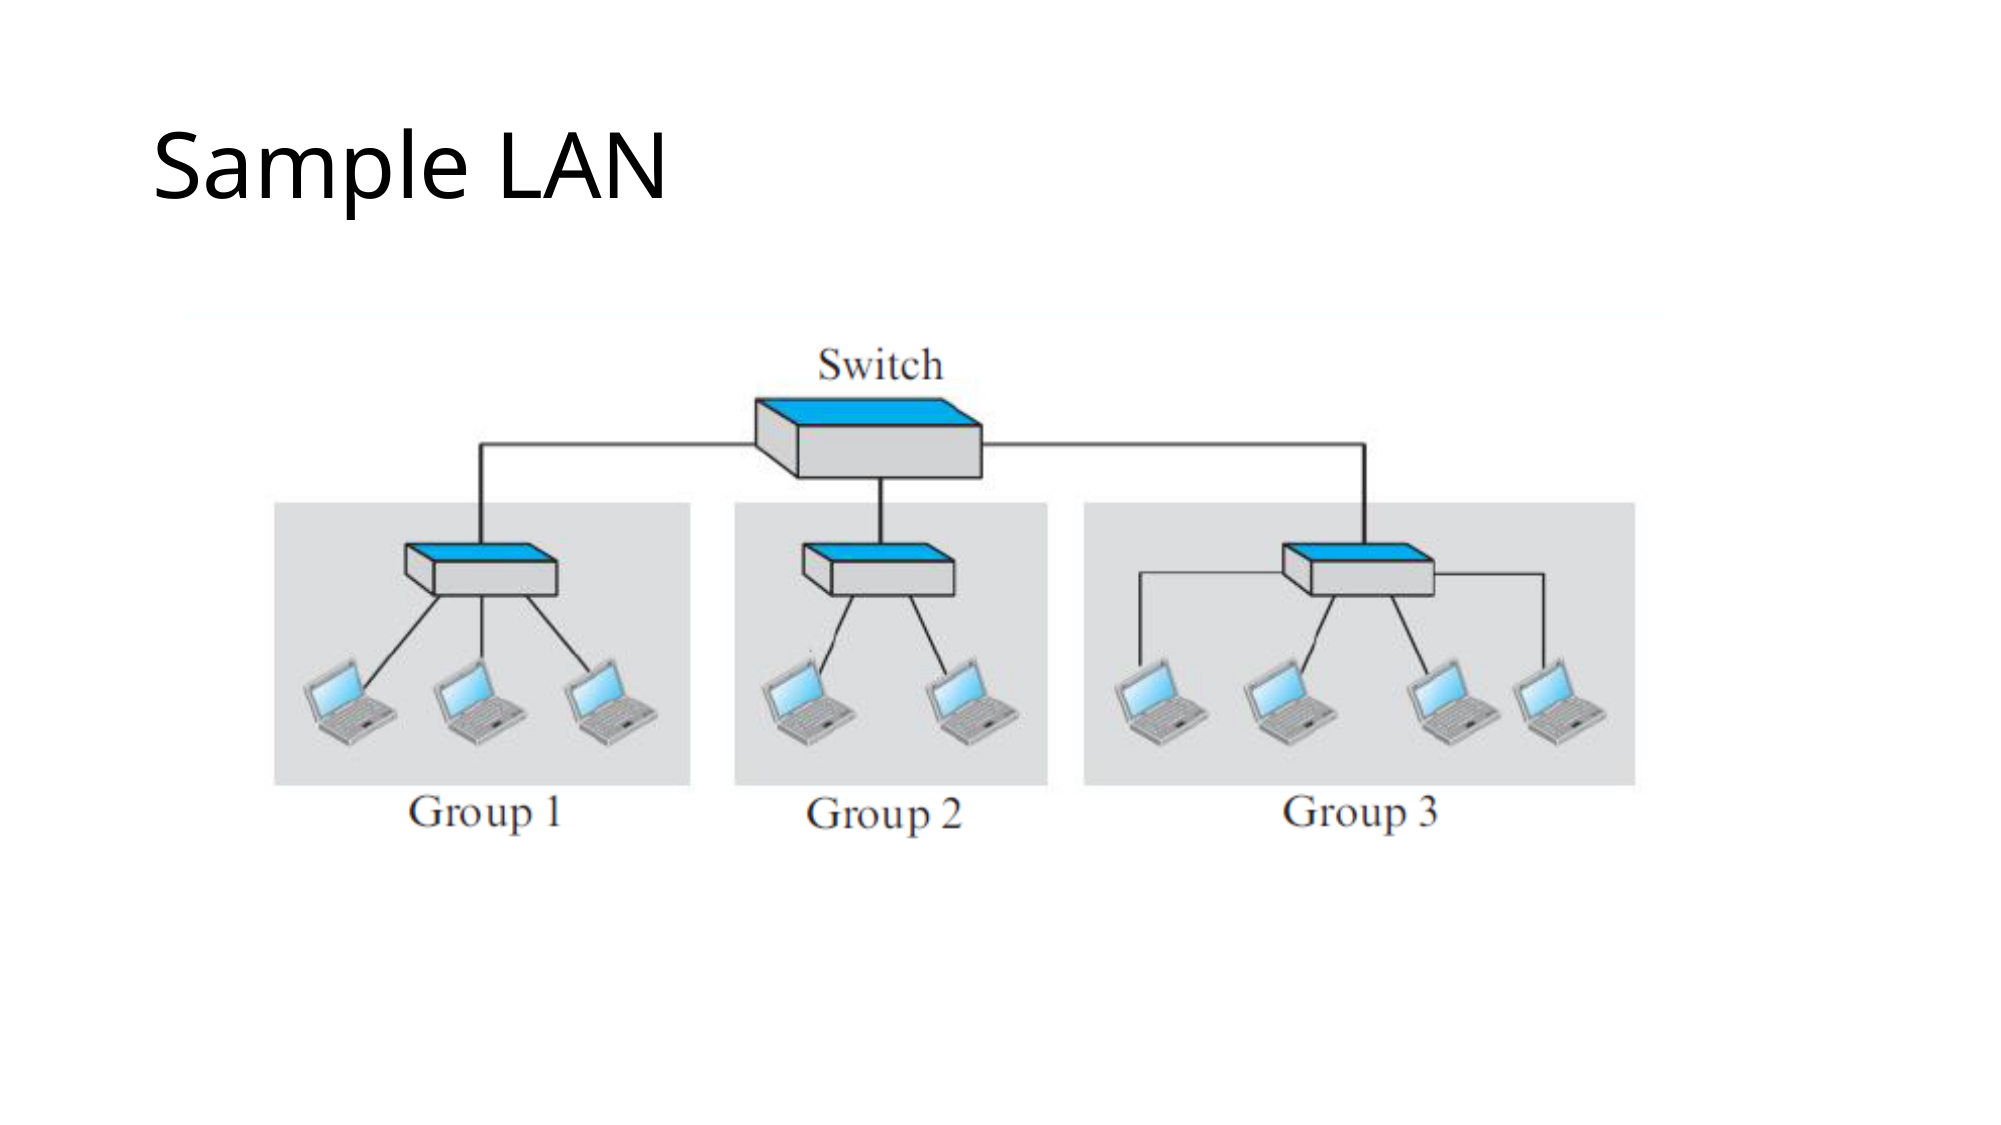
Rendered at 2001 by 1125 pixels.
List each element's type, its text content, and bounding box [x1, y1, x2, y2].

picture [186, 313, 1666, 867]
title Sample LAN [137, 59, 1863, 278]
